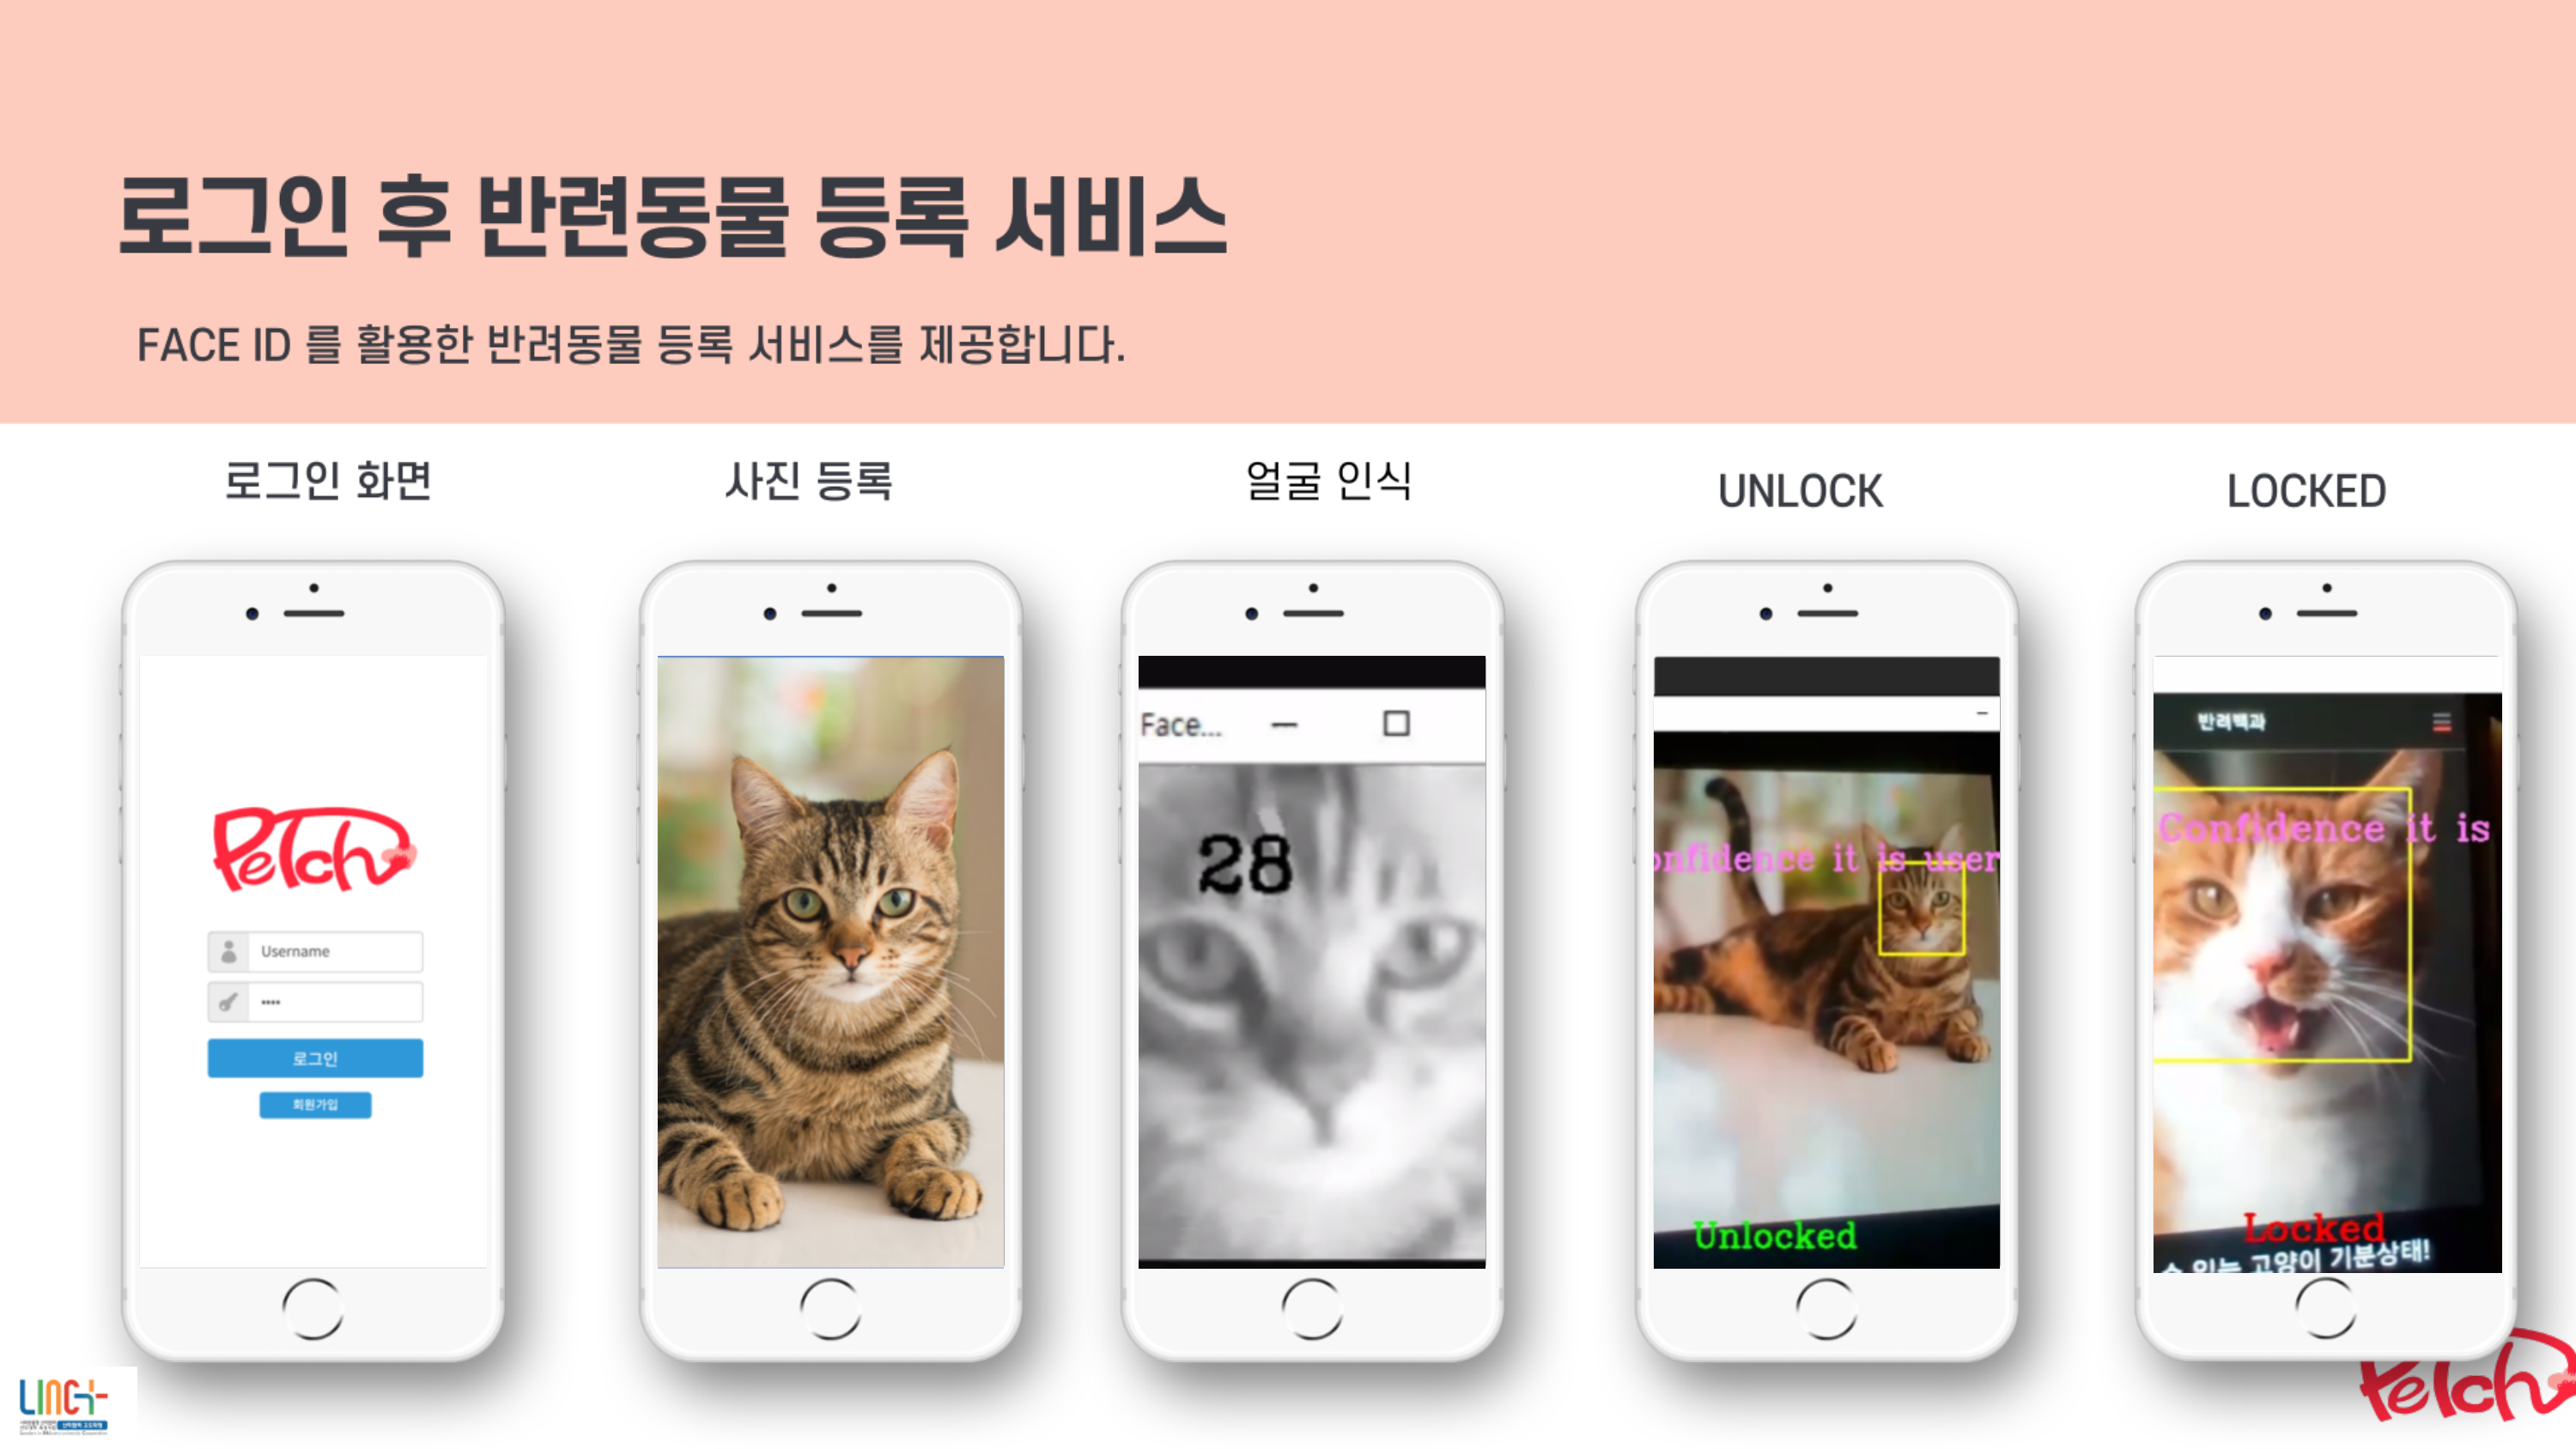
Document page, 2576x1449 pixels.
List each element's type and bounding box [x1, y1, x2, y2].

text_box [0, 0, 2576, 424]
text_box [79, 530, 580, 1449]
text_box [1078, 530, 1580, 1449]
picture [131, 308, 1149, 383]
text_box [597, 530, 1078, 1449]
text_box [0, 1367, 138, 1449]
picture [216, 445, 459, 519]
text_box [1593, 530, 2091, 1449]
picture [717, 445, 925, 519]
picture [2220, 454, 2410, 529]
picture [101, 142, 1278, 297]
picture [1032, 445, 1439, 519]
picture [1711, 454, 1907, 529]
text_box [2092, 530, 2576, 1449]
